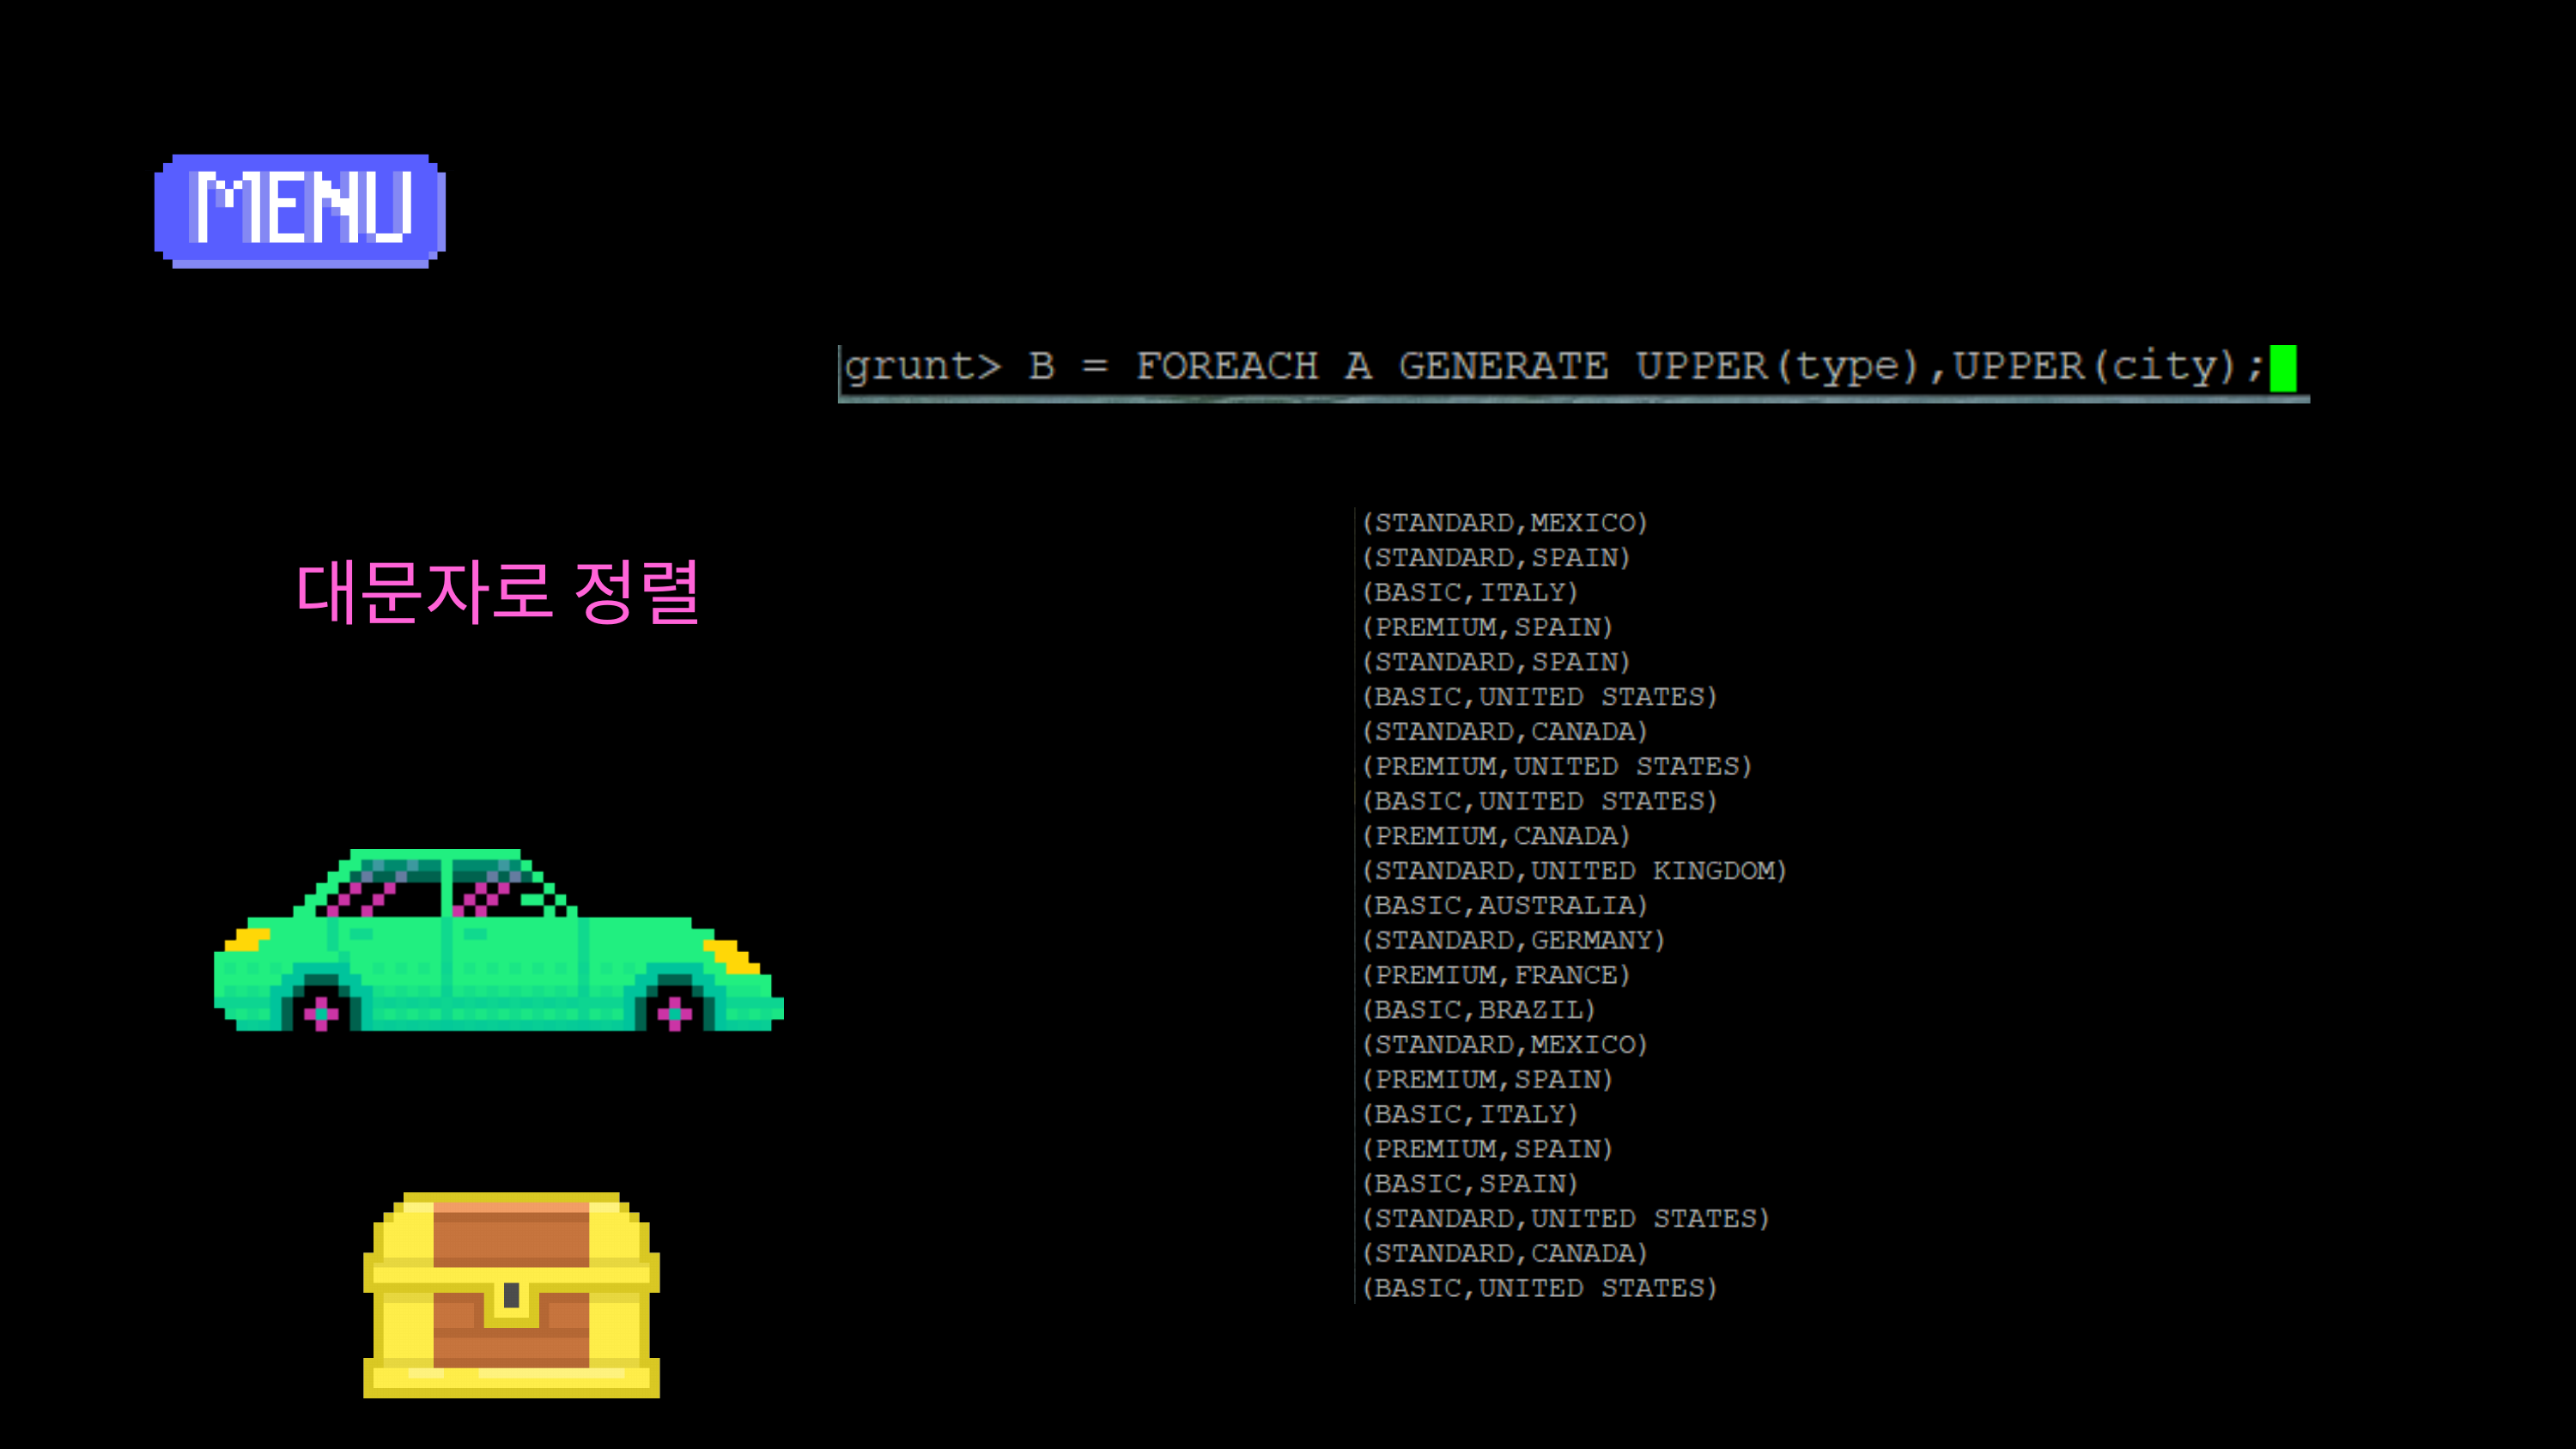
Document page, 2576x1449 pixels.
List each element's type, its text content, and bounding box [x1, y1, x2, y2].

text_box 대문자로 정렬 [71, 554, 927, 634]
text_box [837, 345, 2311, 404]
picture [333, 1151, 665, 1398]
text_box [214, 849, 784, 1055]
text_box [1354, 507, 1795, 1304]
text_box [144, 144, 455, 278]
